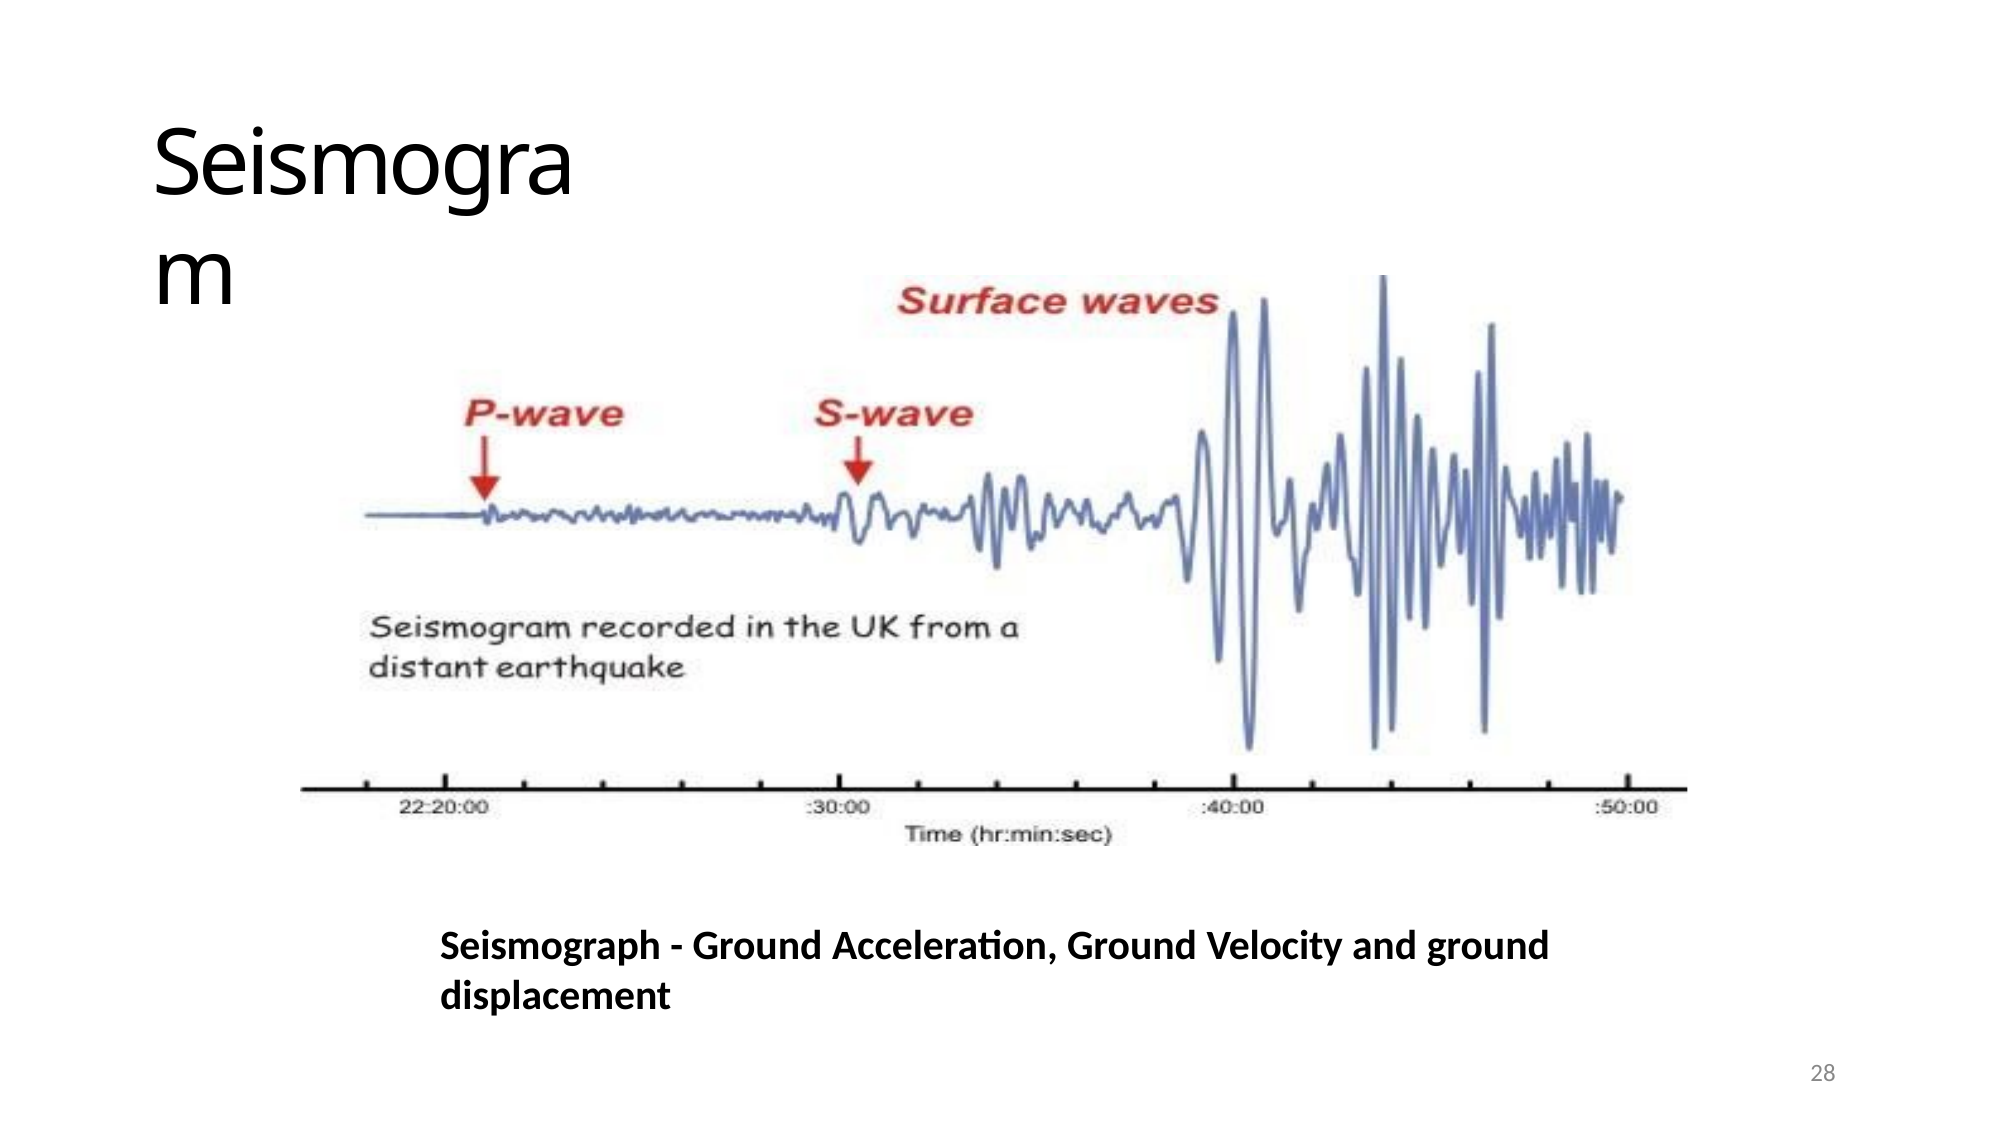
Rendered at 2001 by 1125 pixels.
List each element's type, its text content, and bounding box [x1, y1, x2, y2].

text_box [300, 275, 1688, 846]
title Seismogram [150, 100, 607, 323]
text_box Seismograph - Ground Acceleration, Ground Velocity and ground displacement [437, 915, 1558, 1018]
slide_number 100 [1804, 1060, 1855, 1125]
